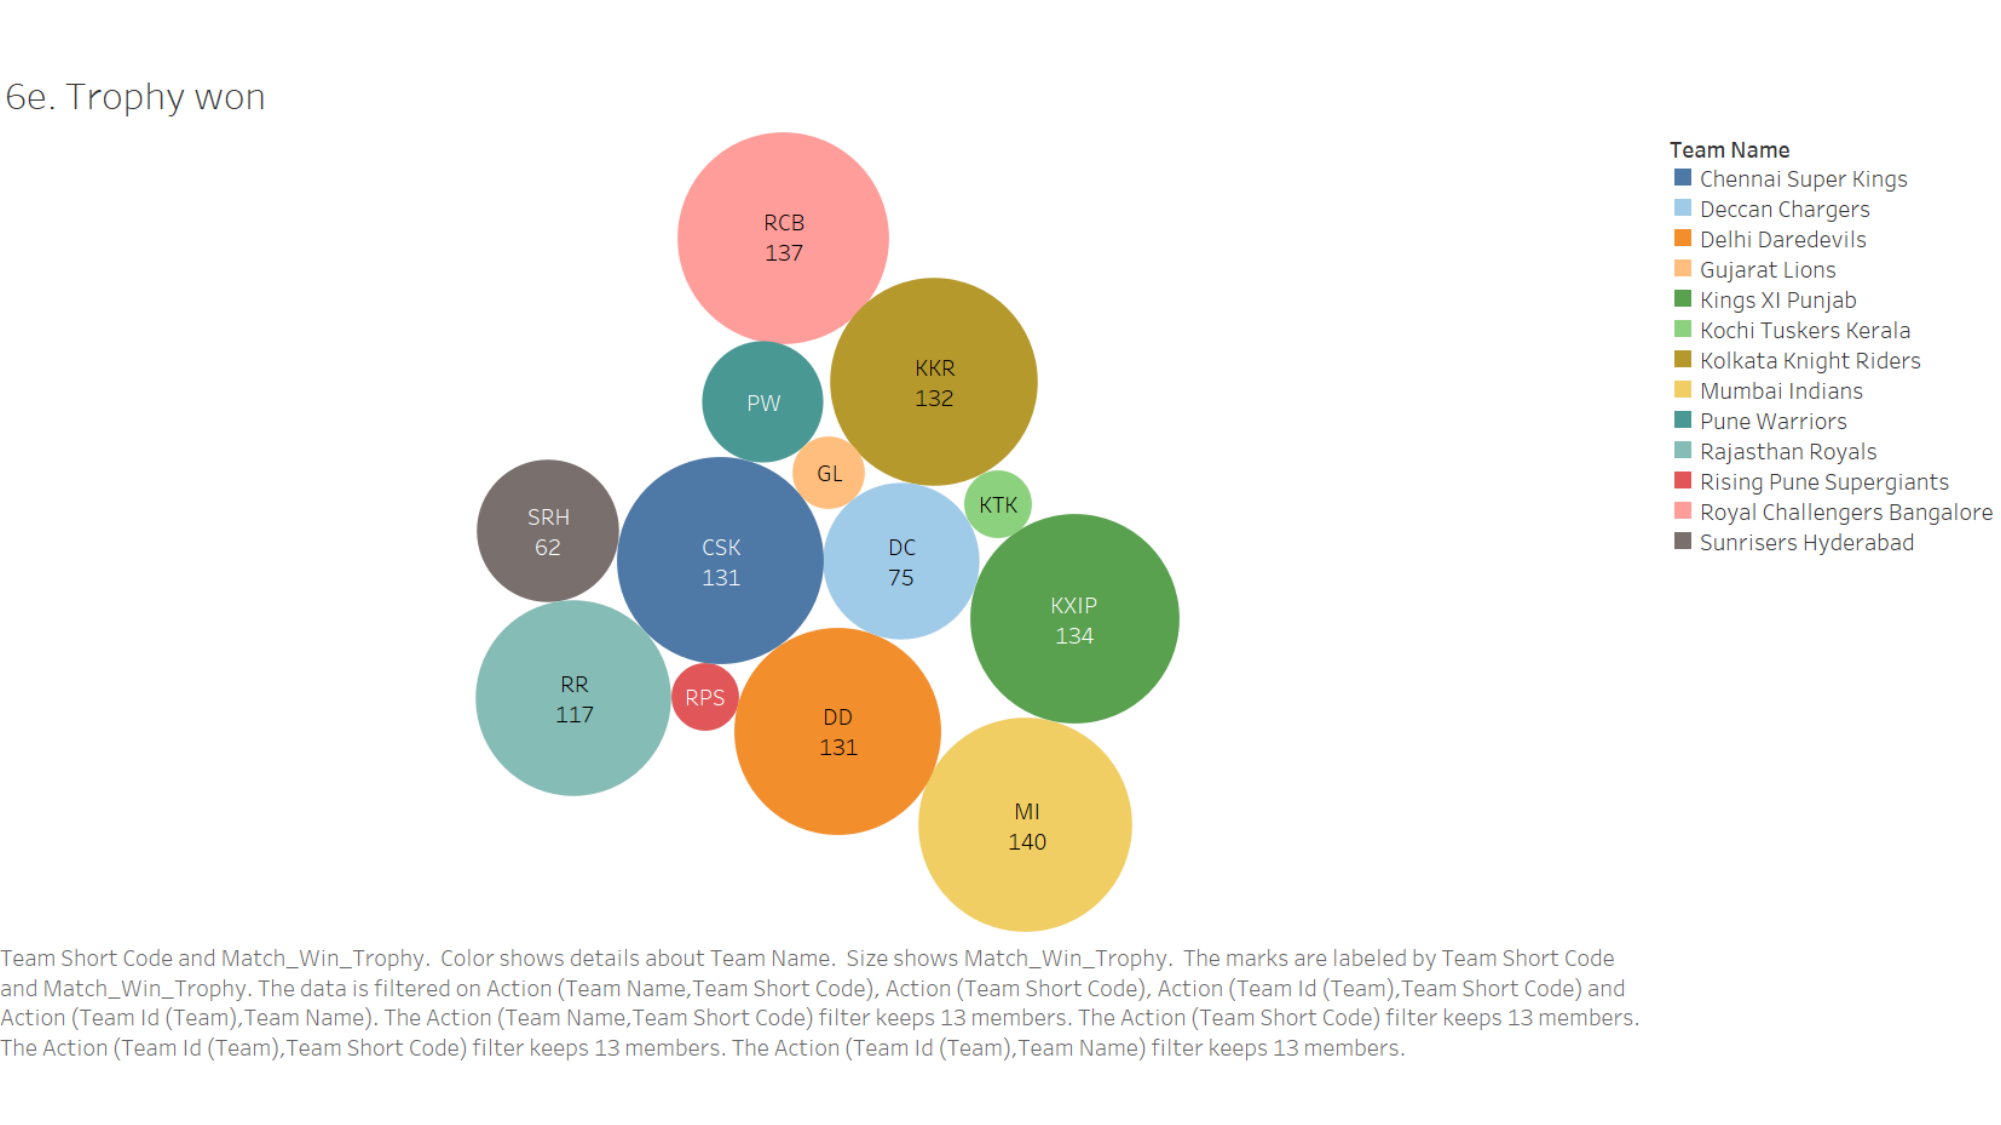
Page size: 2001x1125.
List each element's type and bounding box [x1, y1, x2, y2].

picture [0, 62, 2000, 1063]
